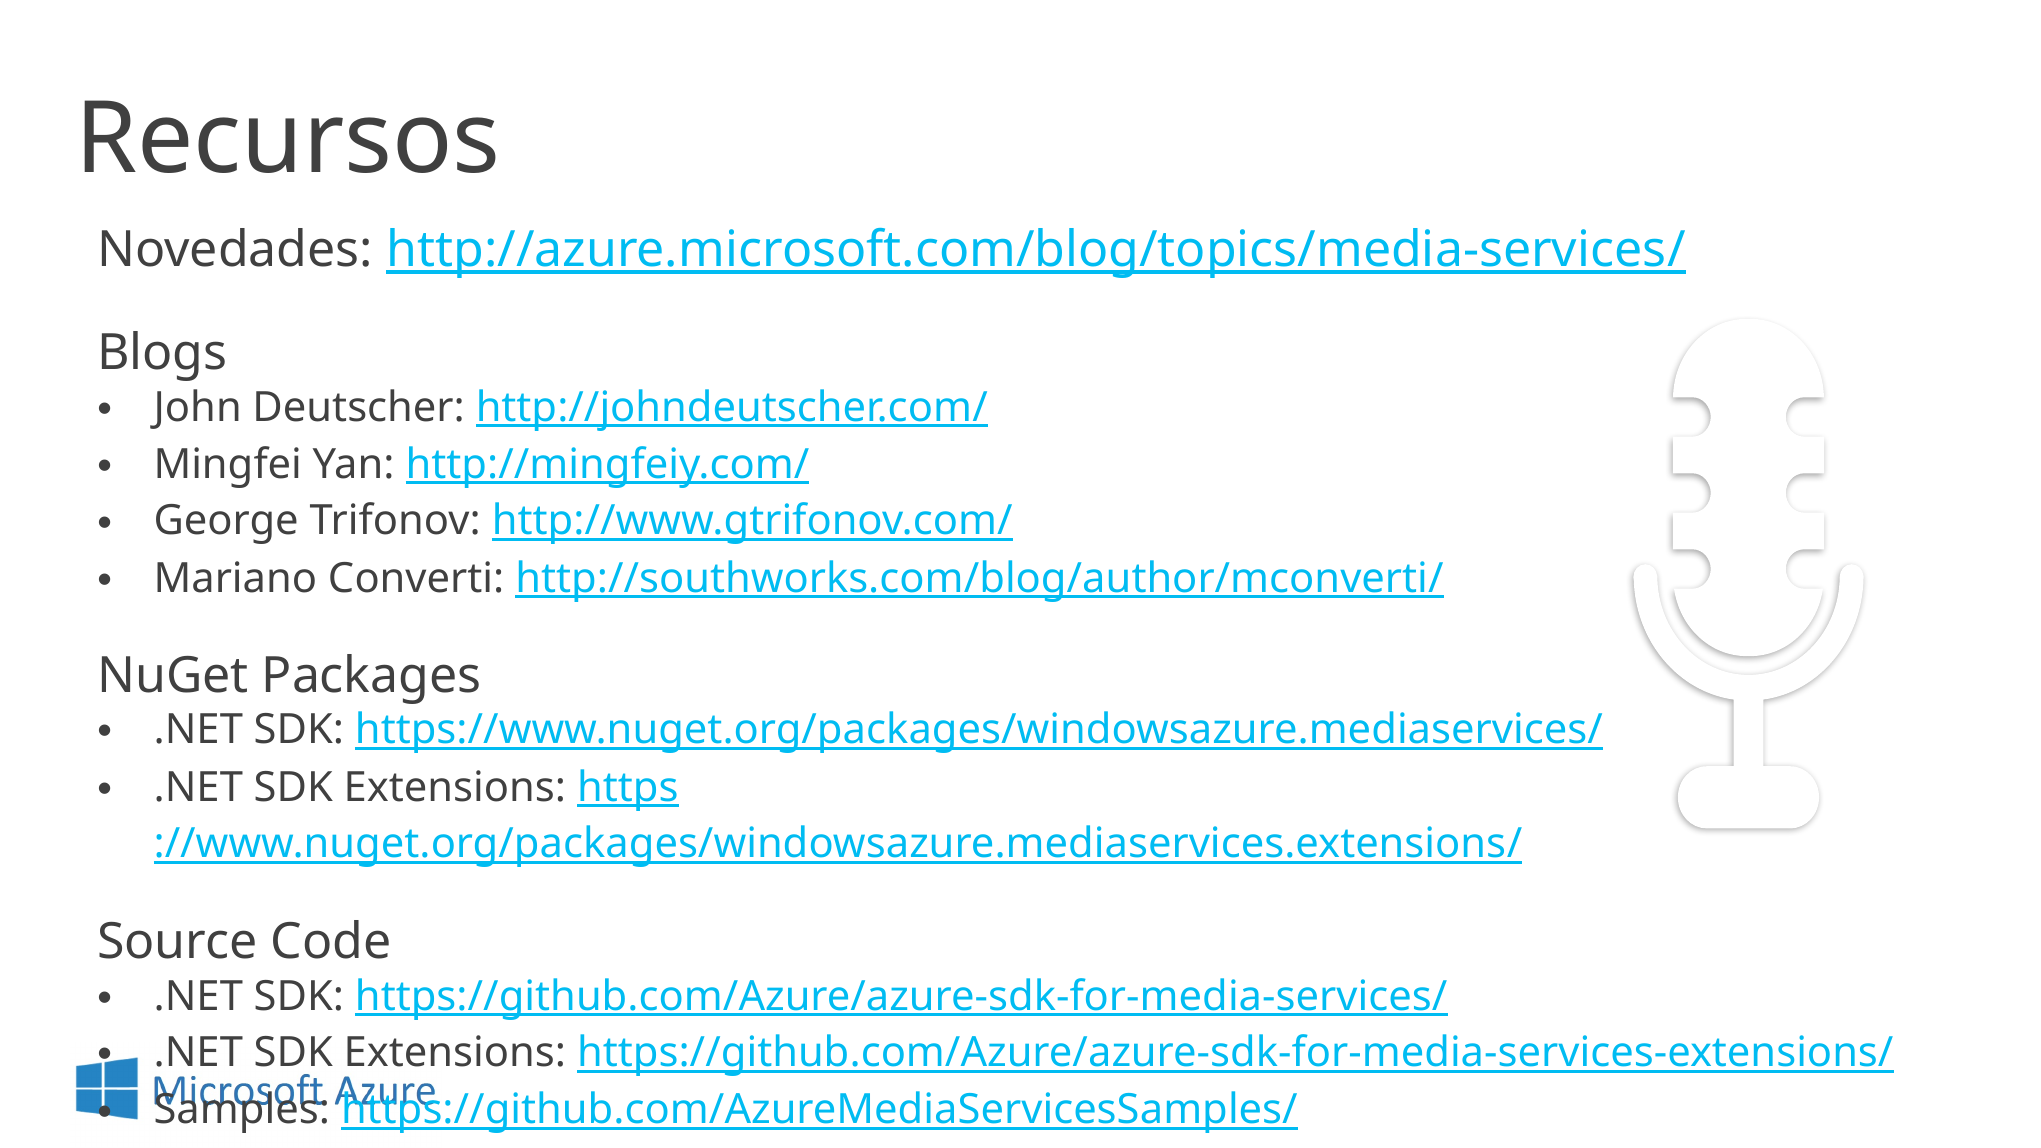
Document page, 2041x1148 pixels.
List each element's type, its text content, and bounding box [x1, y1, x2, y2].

text_box Recursos [45, 48, 1995, 199]
text_box Novedades: http://azure.microsoft.com/blog/topics/media-services/ Blogs John Deutscher: http://johndeutscher.com/ Mingfei Yan: http://mingfeiy.com/ George Trifonov: http://www.gtrifonov.com/ Mariano Converti: http://southworks.com/blog/author/mconverti/ NuGet Packages .NET SDK: https://www.nuget.org/packages/windowsazure.mediaservices/ .NET SDK Extensions: https://www.nuget.org/packages/windowsazure.mediaservices.extensions/ Source Code .NET SDK: https://github.com/Azure/azure-sdk-for-media-services/ .NET SDK Extensions: https://github.com/Azure/azure-sdk-for-media-services-extensions/ Samples: https://github.com/AzureMediaServicesSamples/ [82, 208, 1958, 1147]
picture [69, 1042, 442, 1148]
picture [404, 1104, 415, 1120]
